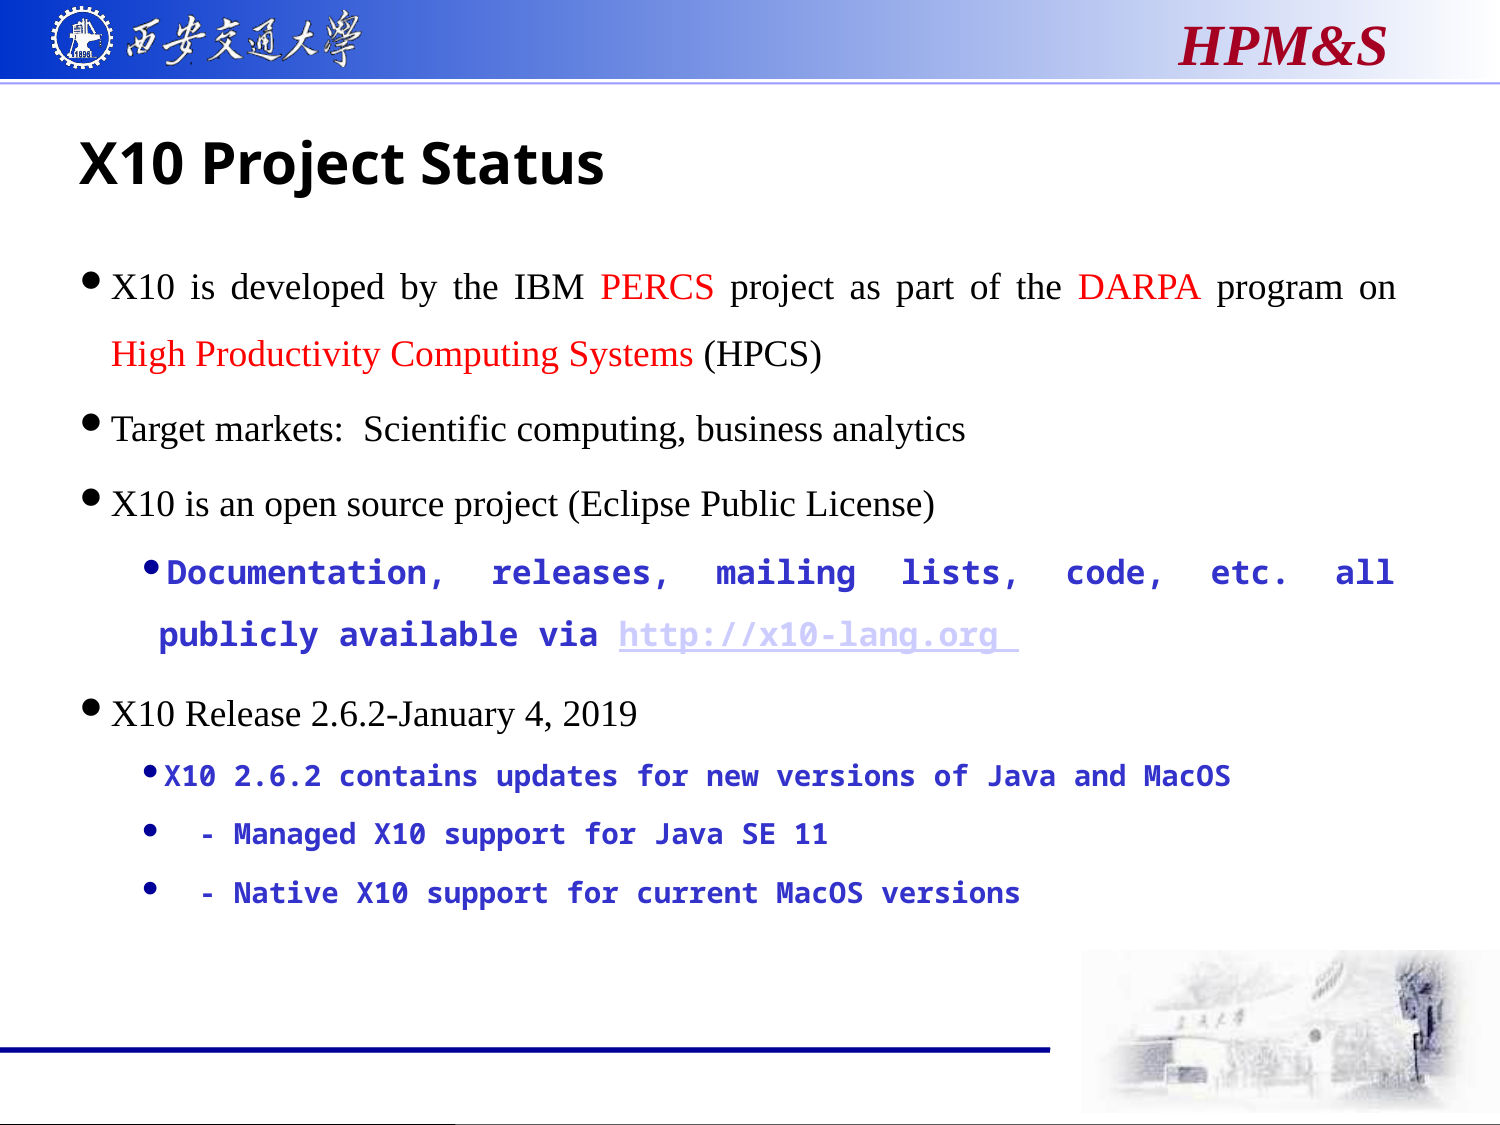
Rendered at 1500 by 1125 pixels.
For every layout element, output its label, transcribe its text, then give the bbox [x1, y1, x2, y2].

list X10 is developed by the IBM PERCS project as part of the DARPA program on High Productivity Computing Systems (HPCS) Target markets: Scientific computing, business analytics X10 is an open source project (Eclipse Public License) Documentation, releases, mailing lists, code, etc. all publicly available via http://x10-lang.org X10 Release 2.6.2-January 4, 2019 X10 2.6.2 contains updates for new versions of Java and MacOS - Managed X10 support for Java SE 11 - Native X10 support for current MacOS versions [64, 231, 1412, 1012]
picture [50, 5, 113, 69]
title X10 Project Status [64, 101, 1400, 221]
picture [1081, 950, 1500, 1113]
picture [125, 10, 363, 67]
